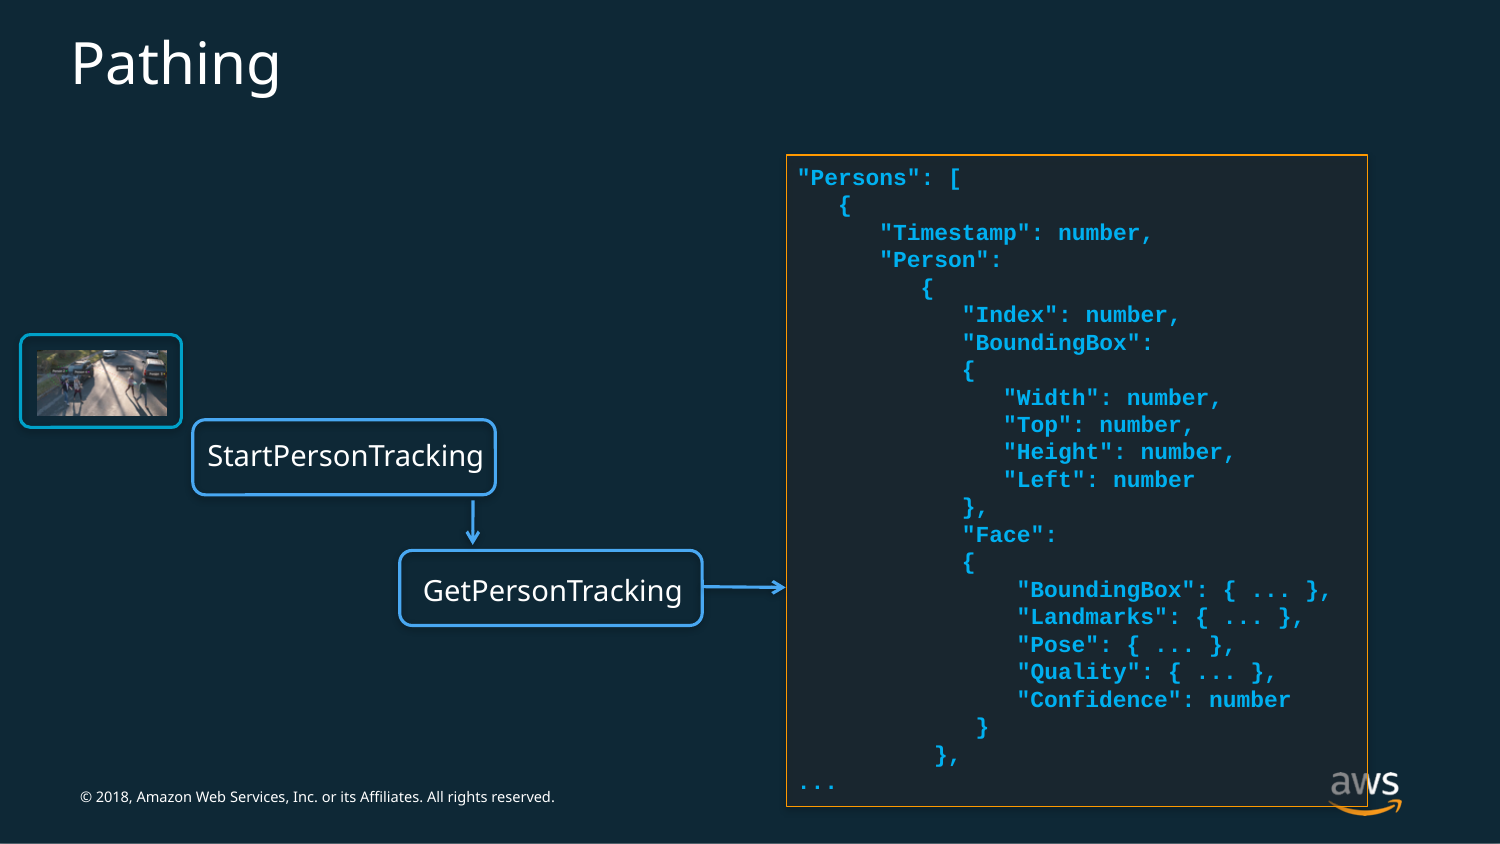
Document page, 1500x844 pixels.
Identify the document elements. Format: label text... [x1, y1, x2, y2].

picture [1328, 772, 1402, 816]
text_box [192, 419, 498, 496]
title Pathing [55, 18, 1402, 109]
text_box [19, 333, 183, 429]
picture [37, 349, 167, 416]
text_box "Persons": [ { "Timestamp": number, "Person": { "Index": number, "BoundingBox": { "Width": number, "Top": number, "Height": number, "Left": number }, "Face": { "BoundingBox": { ... }, "Landmarks": { ... }, "Pose": { ... }, "Quality": { ... }, "Confidence": number } }, ... [782, 155, 1373, 802]
text_box [786, 802, 1368, 807]
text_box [399, 550, 786, 626]
